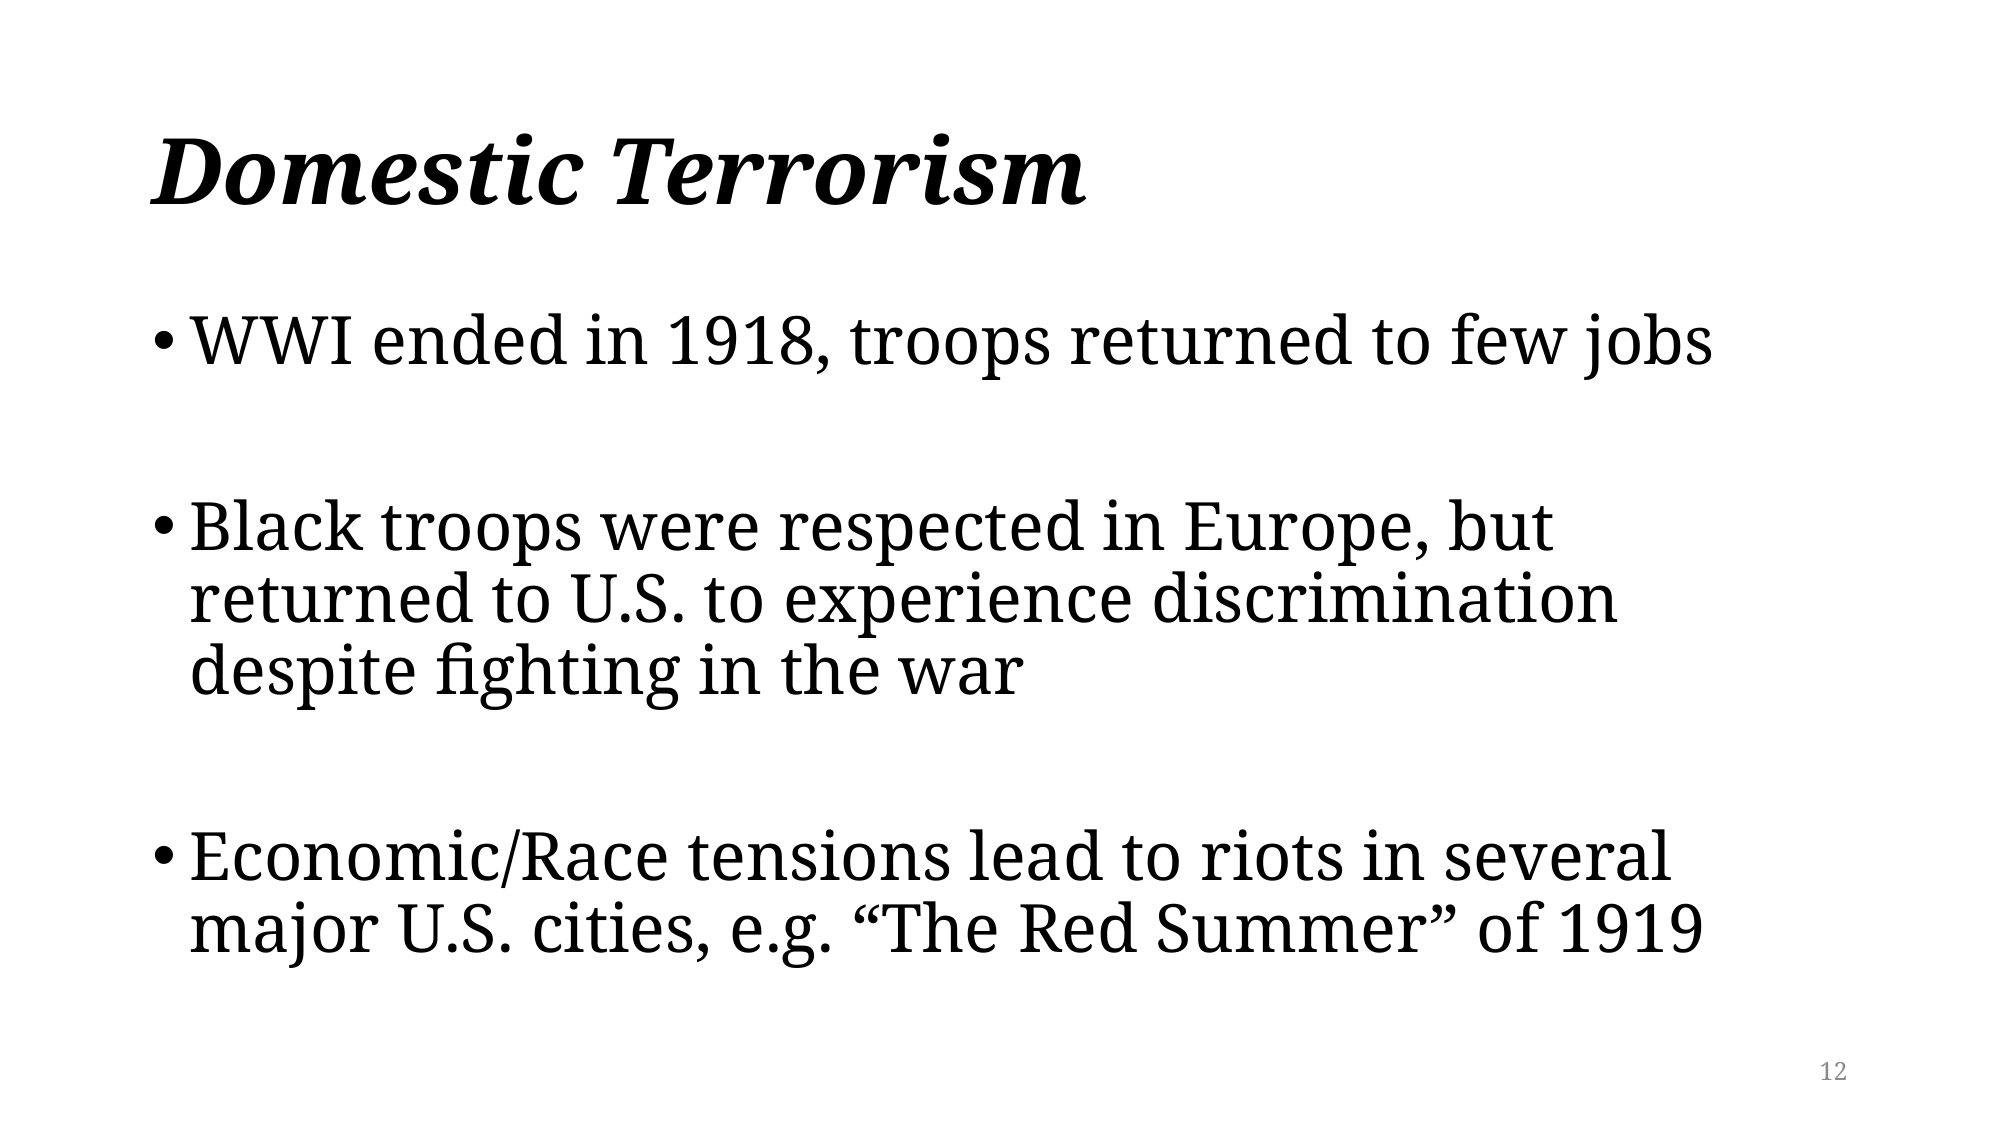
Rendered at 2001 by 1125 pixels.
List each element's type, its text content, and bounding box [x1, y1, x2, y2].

slide_number 12 [1412, 1042, 1863, 1103]
list WWI ended in 1918, troops returned to few jobs Black troops were respected in Europe, but returned to U.S. to experience discrimination despite fighting in the war Economic/Race tensions lead to riots in several major U.S. cities, e.g. “The Red Summer” of 1919 [137, 299, 1863, 1014]
title Domestic Terrorism [137, 59, 1863, 278]
